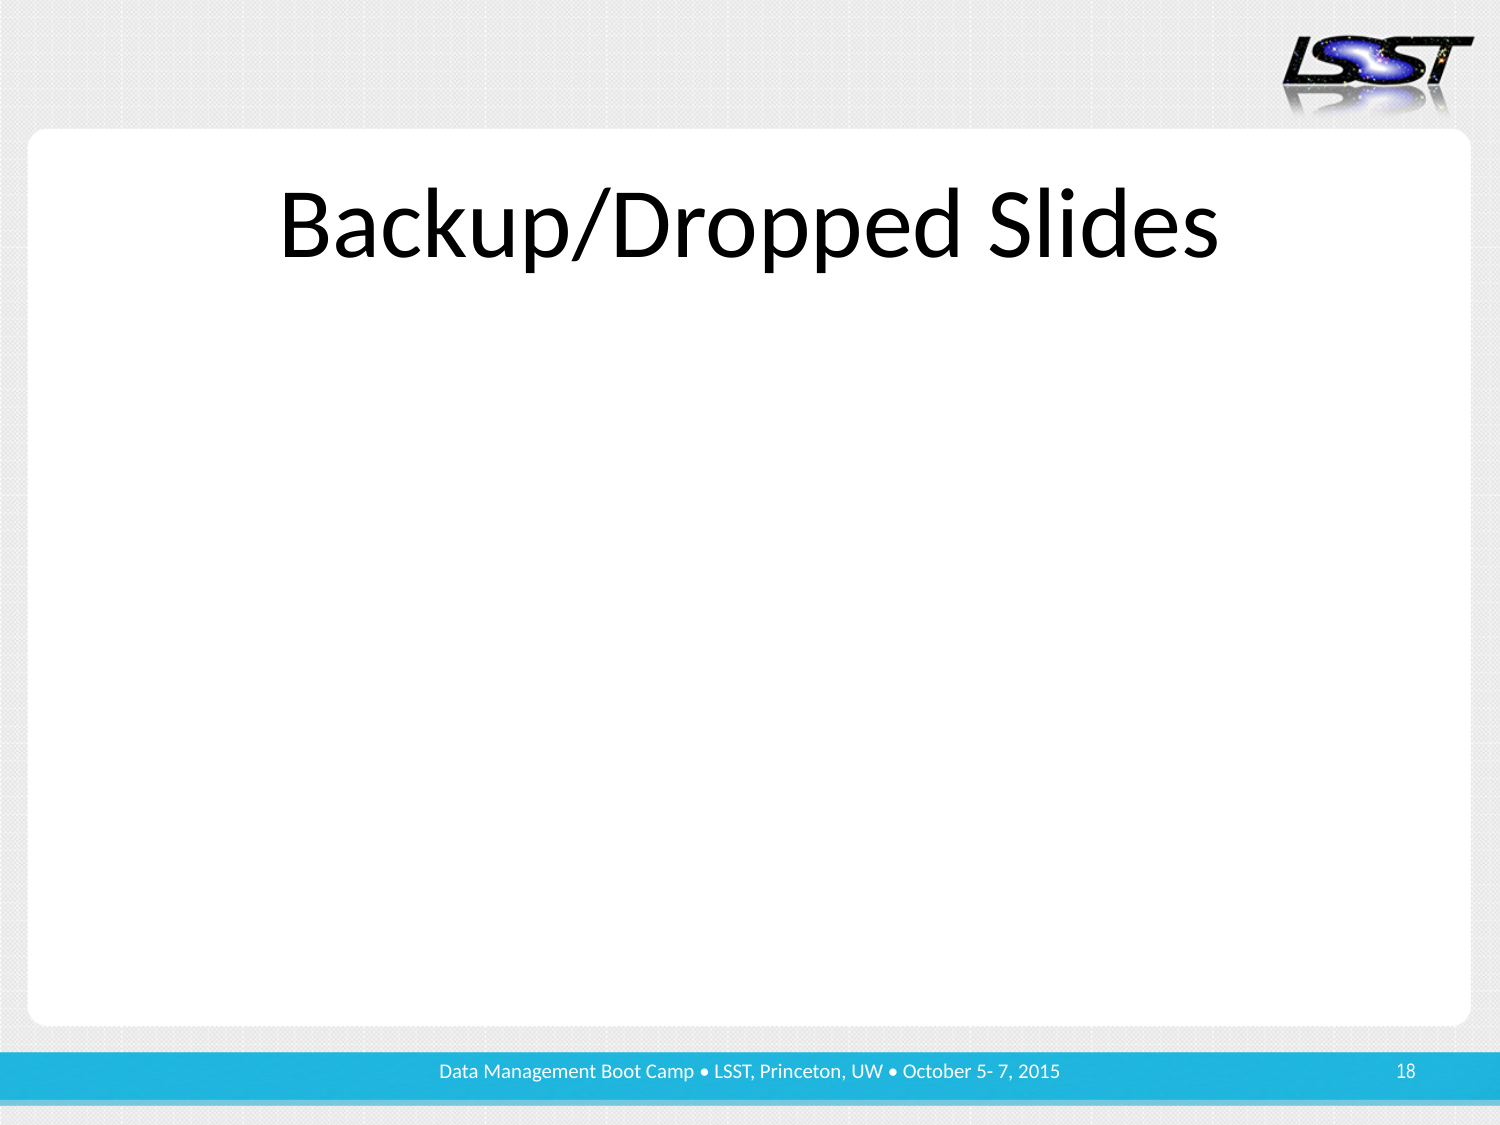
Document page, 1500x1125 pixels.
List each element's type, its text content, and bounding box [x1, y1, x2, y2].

picture [0, 0, 1500, 1125]
list Backup/Dropped Slides [49, 149, 1451, 1001]
